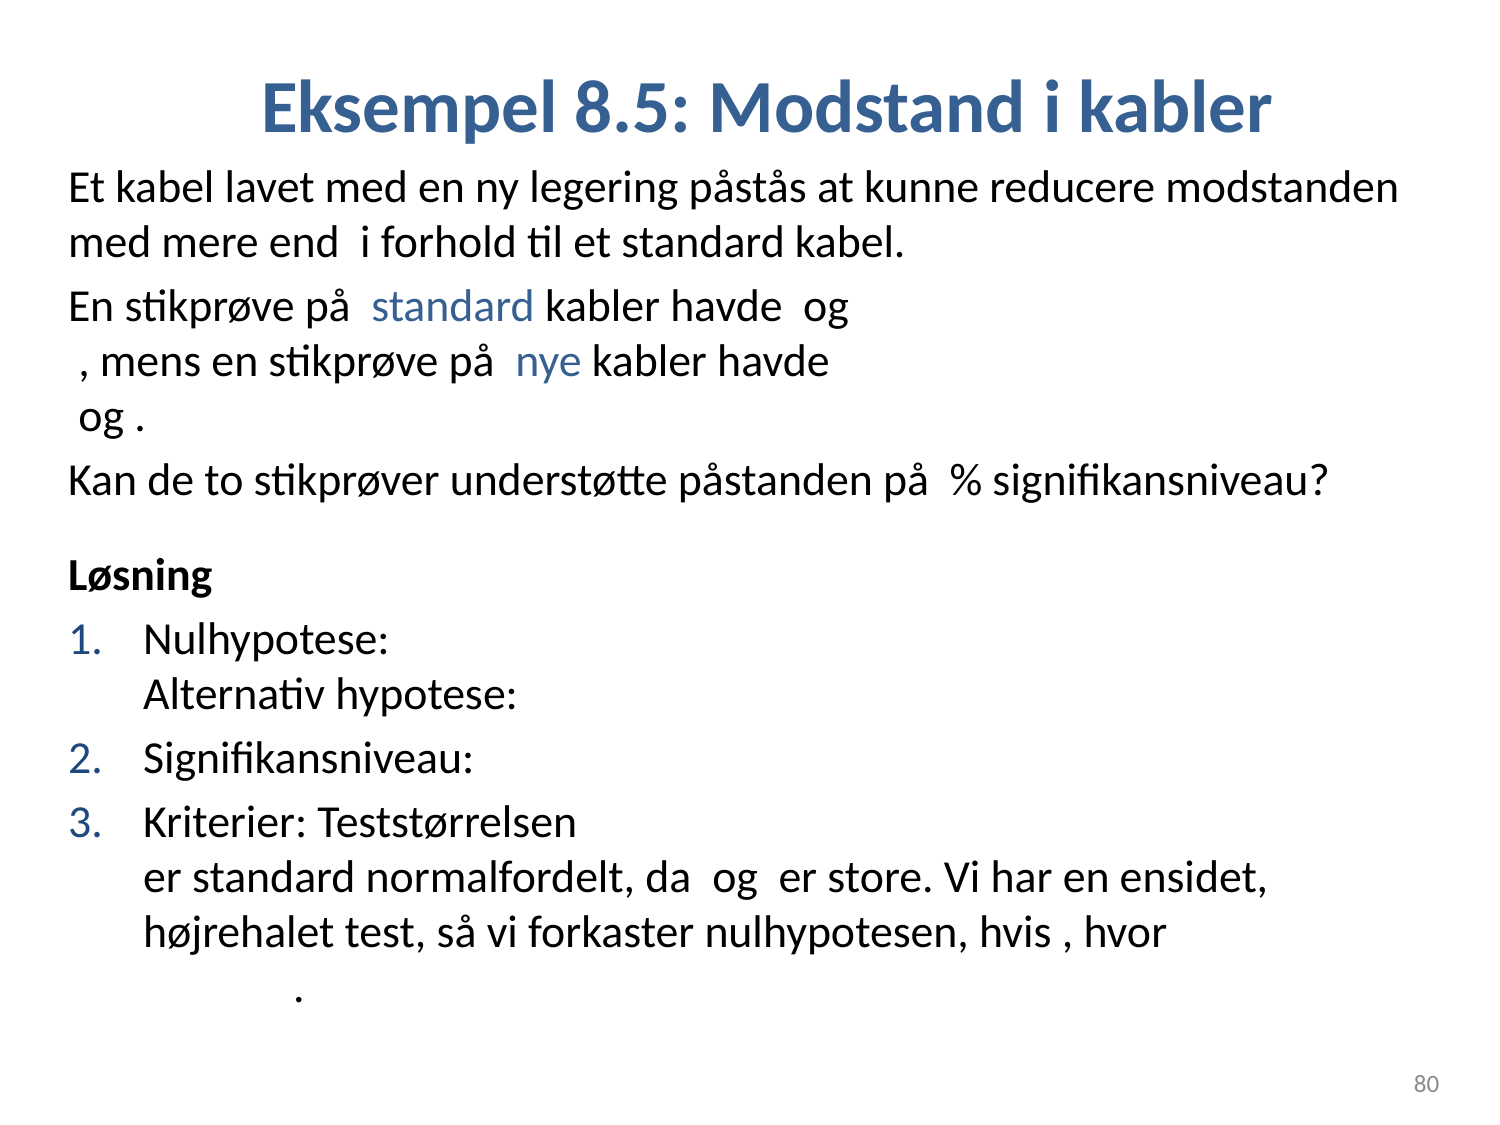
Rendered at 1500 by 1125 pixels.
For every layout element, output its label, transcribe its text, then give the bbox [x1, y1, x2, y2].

slide_number 80 [1104, 1058, 1455, 1107]
title Eksempel 8.5: Modstand i kabler [76, 45, 1459, 161]
